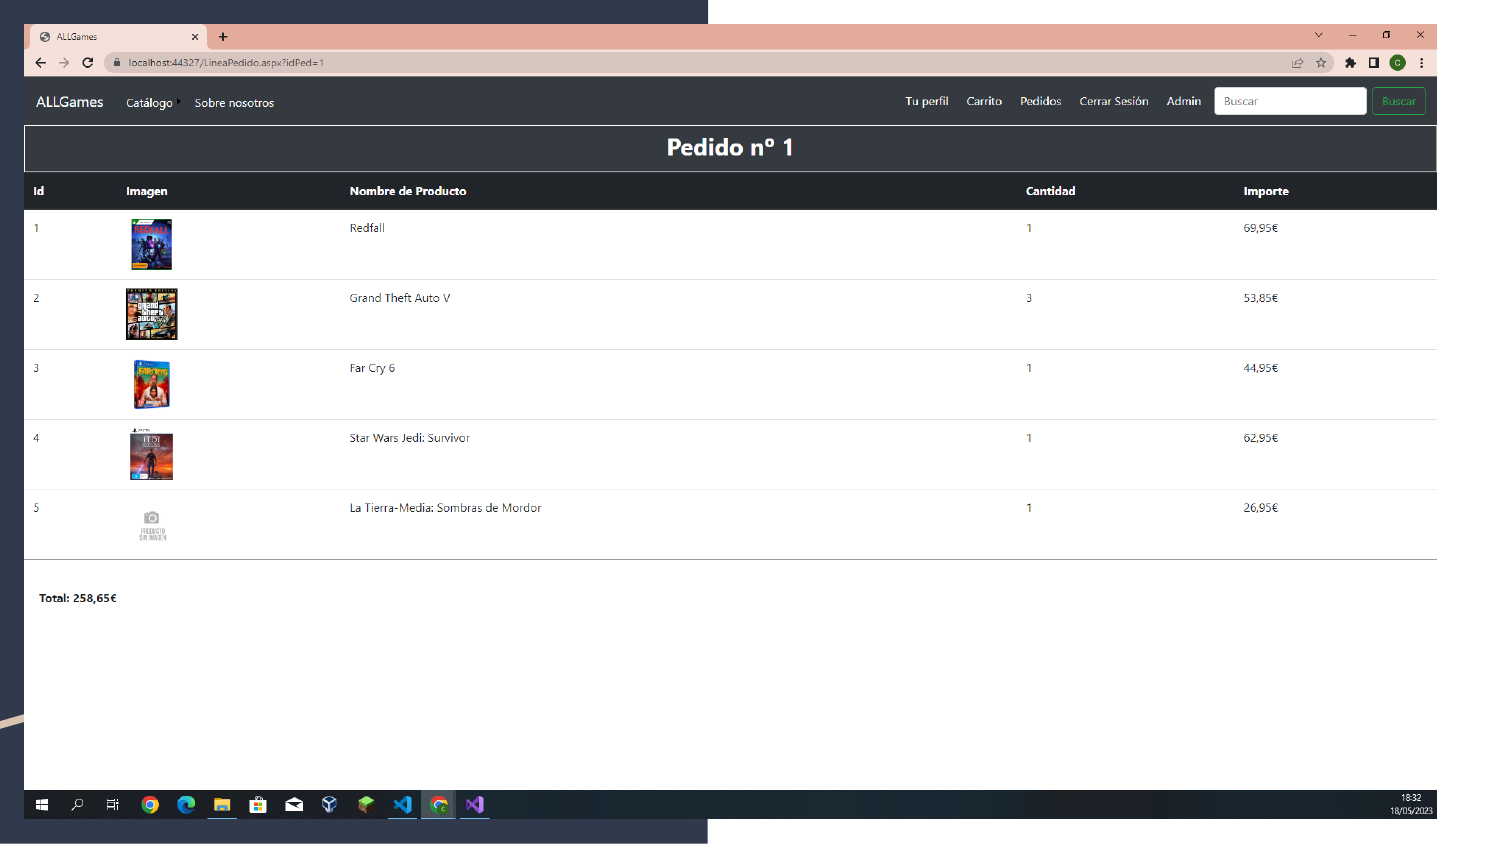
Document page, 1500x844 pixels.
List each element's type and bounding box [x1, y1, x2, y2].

picture [24, 24, 1437, 819]
